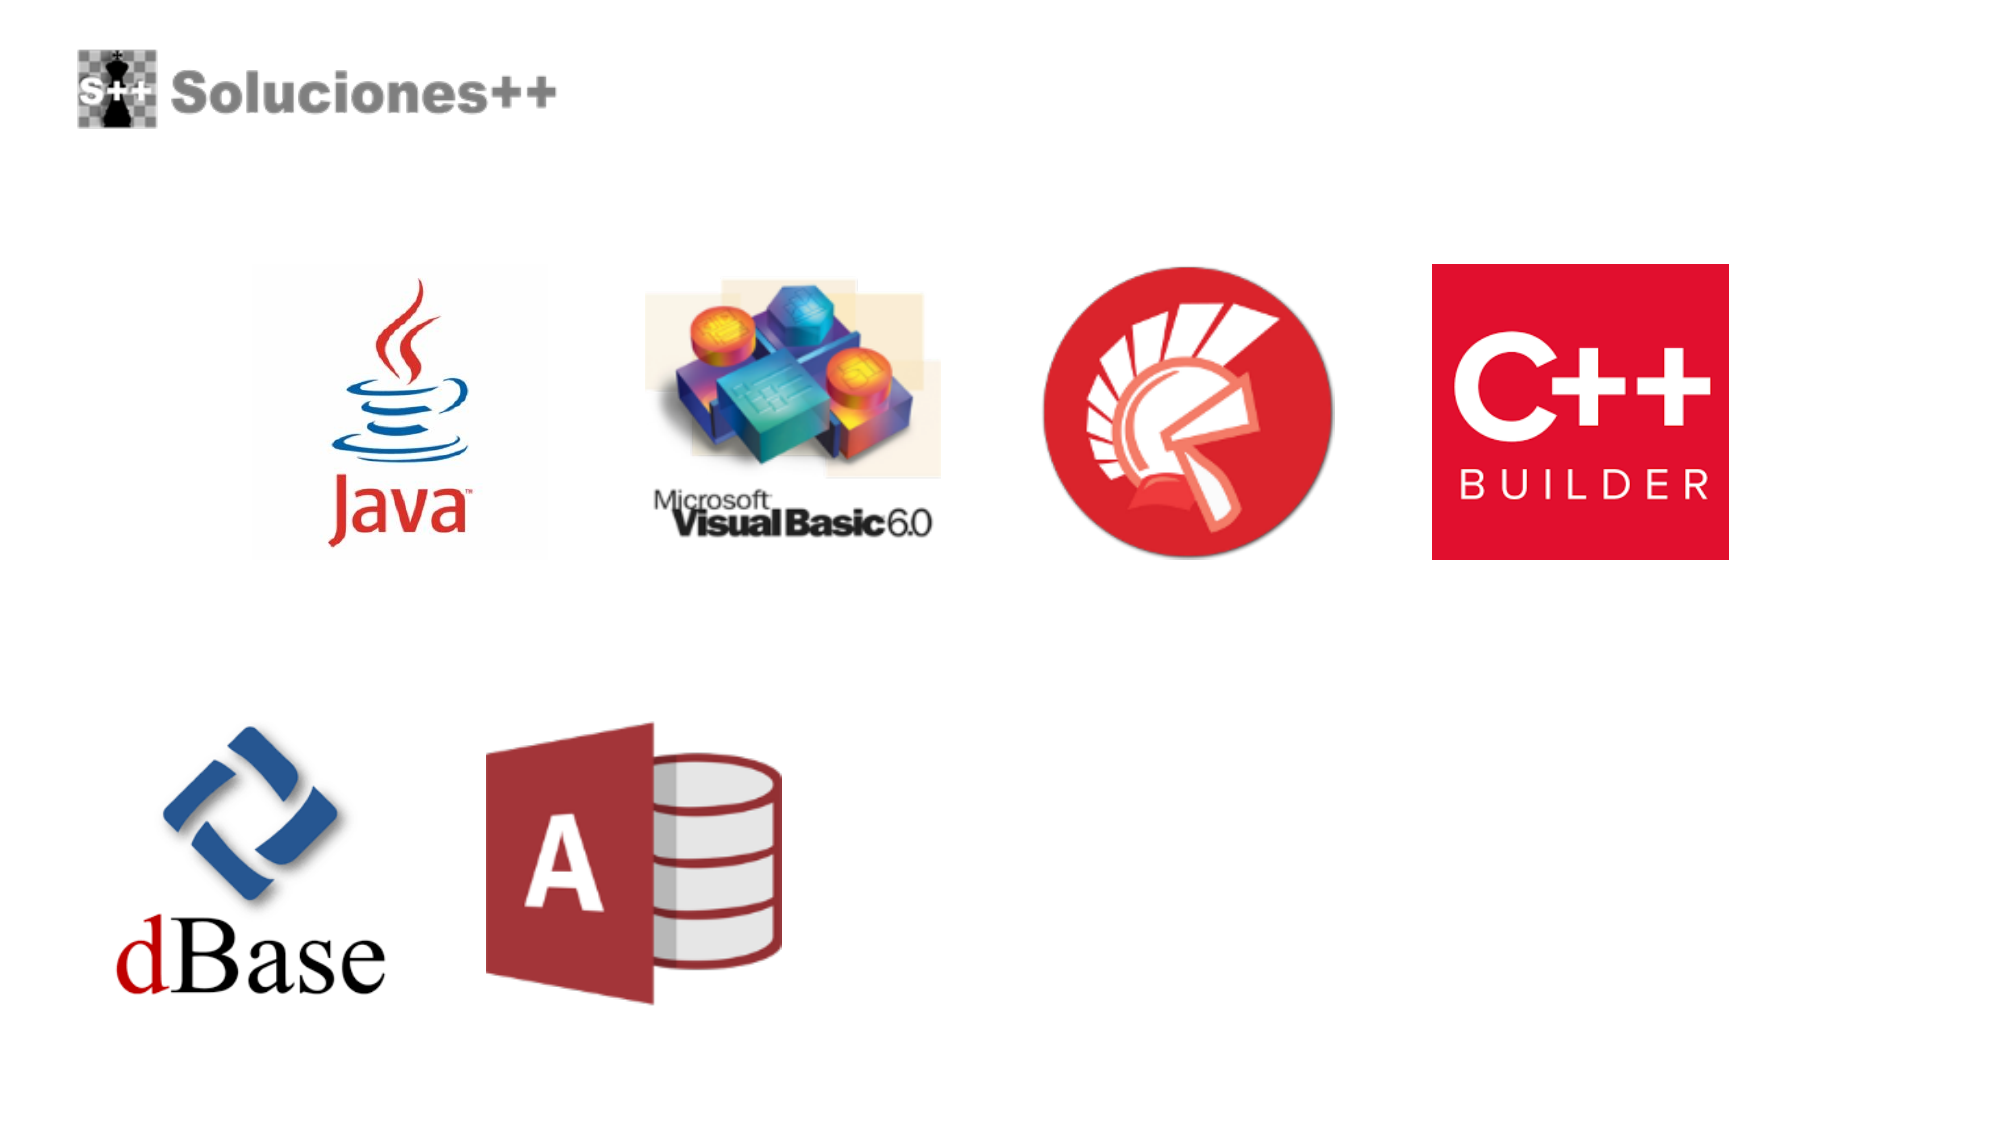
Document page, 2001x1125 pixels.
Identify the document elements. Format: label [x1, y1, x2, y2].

picture [1432, 264, 1729, 560]
picture [645, 264, 941, 556]
picture [73, 44, 565, 133]
picture [486, 720, 782, 1011]
picture [104, 720, 400, 1016]
picture [252, 264, 548, 560]
picture [1039, 264, 1335, 560]
